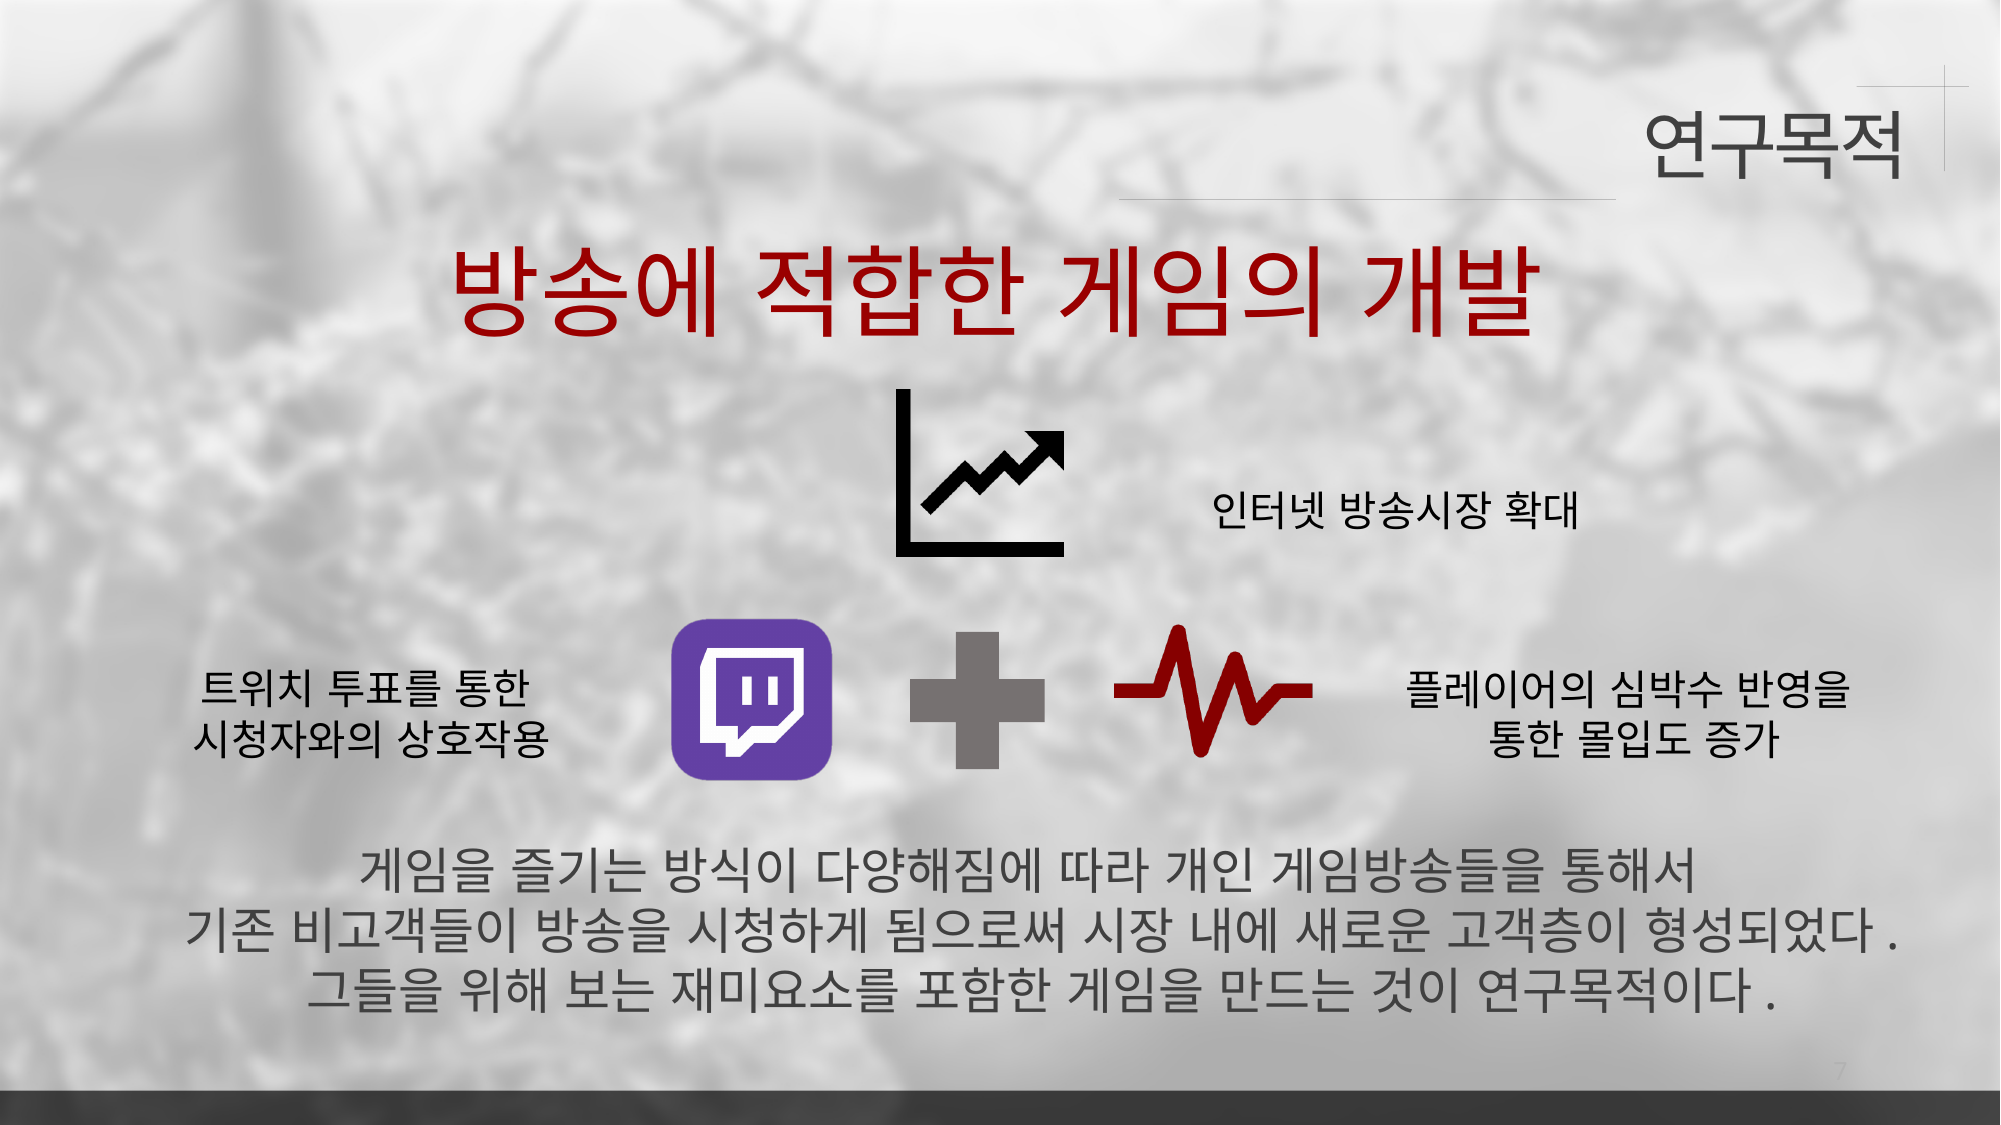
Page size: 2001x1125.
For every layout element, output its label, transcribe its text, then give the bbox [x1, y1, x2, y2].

text_box 방송에 적합한 게임의 개발 [433, 222, 1560, 358]
picture [0, 0, 2000, 1125]
text_box 인터넷 방송시장 확대 [1098, 477, 1732, 542]
text_box 연구목적 [1627, 91, 1924, 196]
text_box 플레이어의 심박수 반영을 통한 몰입도 증가 [1332, 656, 1953, 772]
slide_number 7 [1412, 1042, 1863, 1103]
text_box [977, 631, 1046, 770]
text_box 트위치 투표를 통한 시청자와의 상호작용 [90, 655, 526, 771]
text_box 게임을 즐기는 방식이 다양해짐에 따라 개인 게임방송들을 통해서 기존 비고객들이 방송을 시청하게 됨으로써 시장 내에 새로운 고객층이 형성되었다. 그들을 위해 보는 재미요소를 포함한 게임을 만드는 것이 연구목적이다. [169, 832, 1916, 1027]
